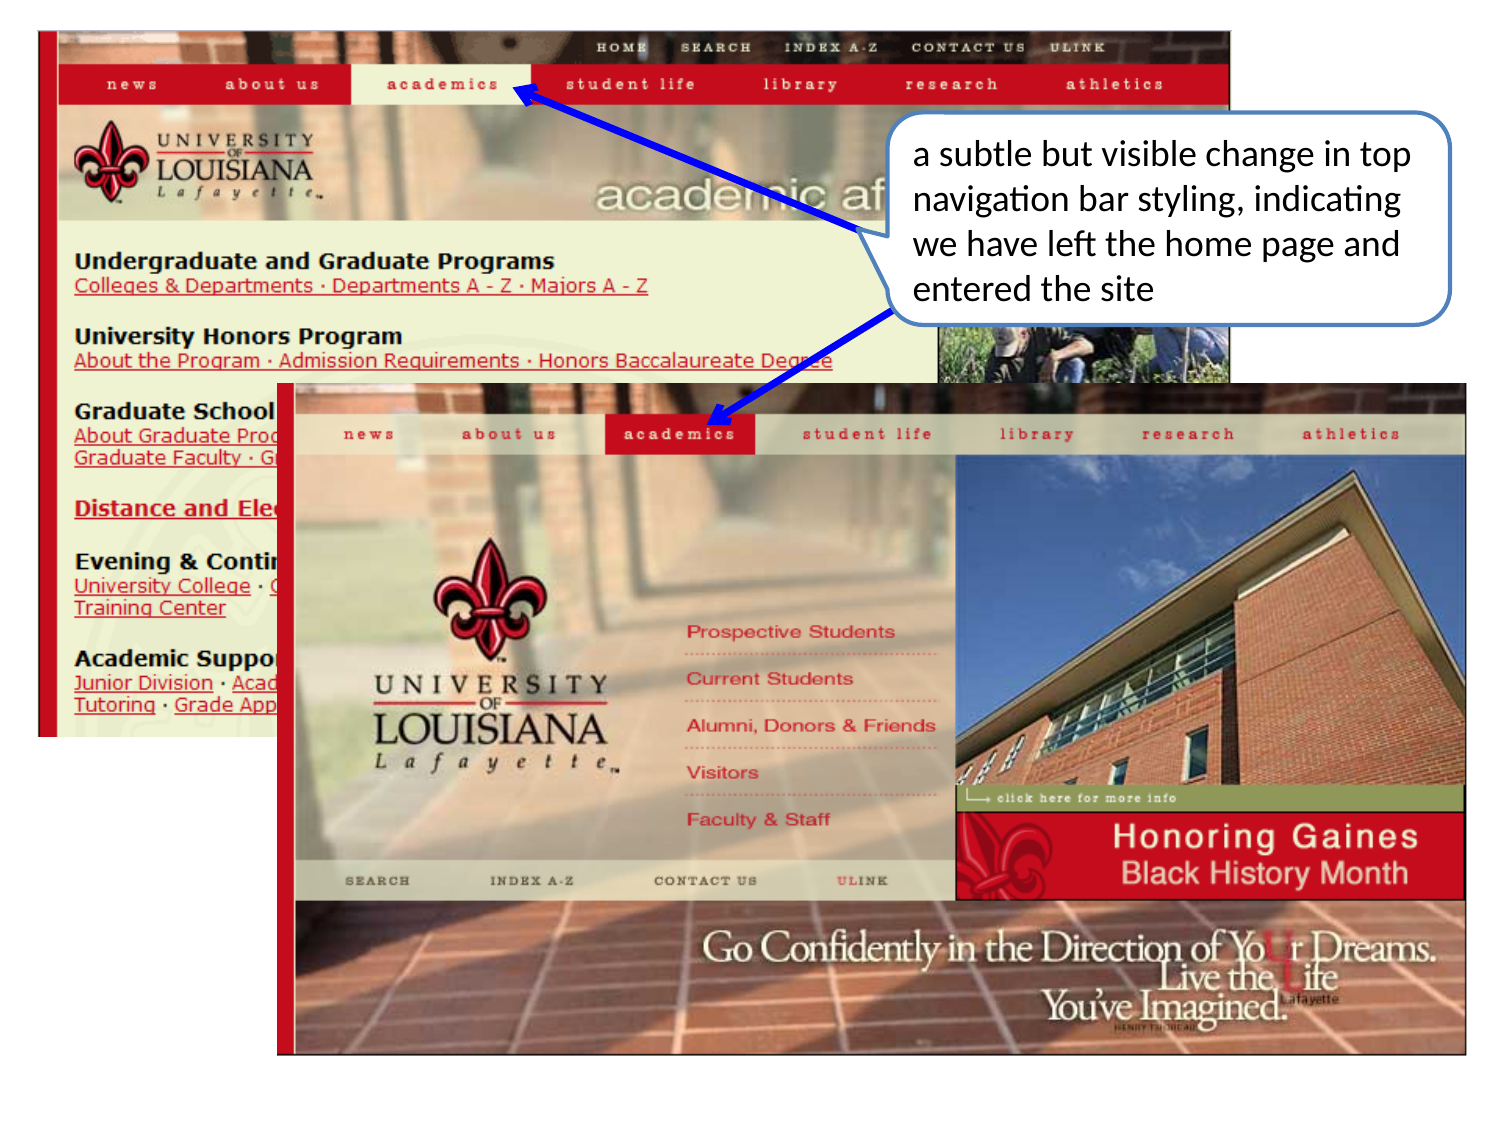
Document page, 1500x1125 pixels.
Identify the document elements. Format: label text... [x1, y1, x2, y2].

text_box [706, 274, 951, 426]
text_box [512, 87, 938, 263]
picture [37, 30, 1467, 1056]
text_box a subtle but visible change in top navigation bar styling, indicating we have left the home page and entered the site [1235, 110, 1453, 328]
